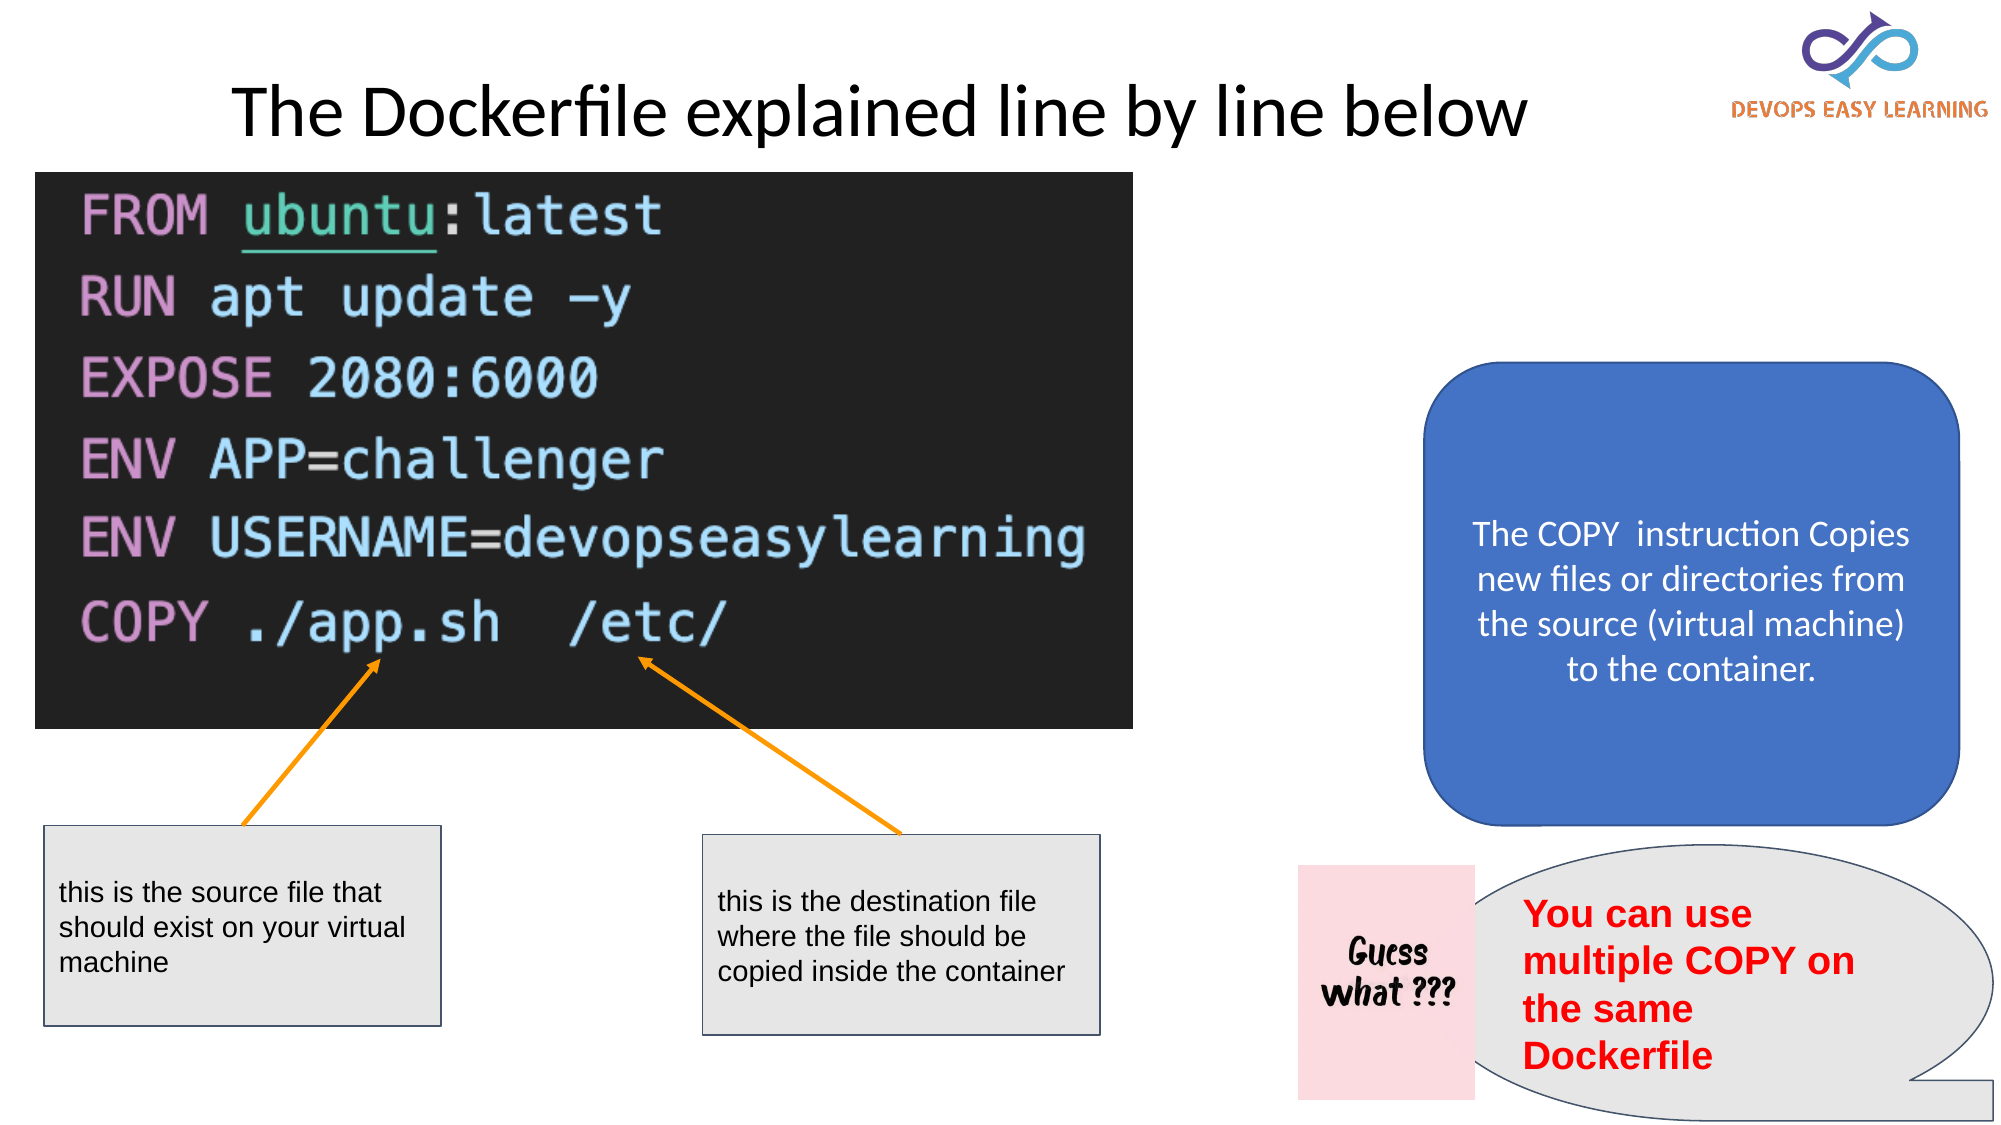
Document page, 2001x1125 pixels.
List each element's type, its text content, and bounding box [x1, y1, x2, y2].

text_box this is the destination file where the file should be copied inside the container [702, 834, 1100, 1036]
text_box this is the source file that should exist on your virtual machine [43, 825, 442, 1027]
text_box The Dockerfile explained line by line below [216, 54, 1667, 159]
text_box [242, 658, 381, 826]
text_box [637, 656, 902, 835]
text_box You can use multiple COPY on the same Dockerfile [1479, 844, 1994, 1121]
picture [35, 172, 1133, 730]
text_box The COPY instruction Copies new files or directories from the source (virtual machine) to the container. [1424, 362, 1960, 826]
picture [1720, 0, 2000, 140]
picture [1298, 865, 1475, 1101]
